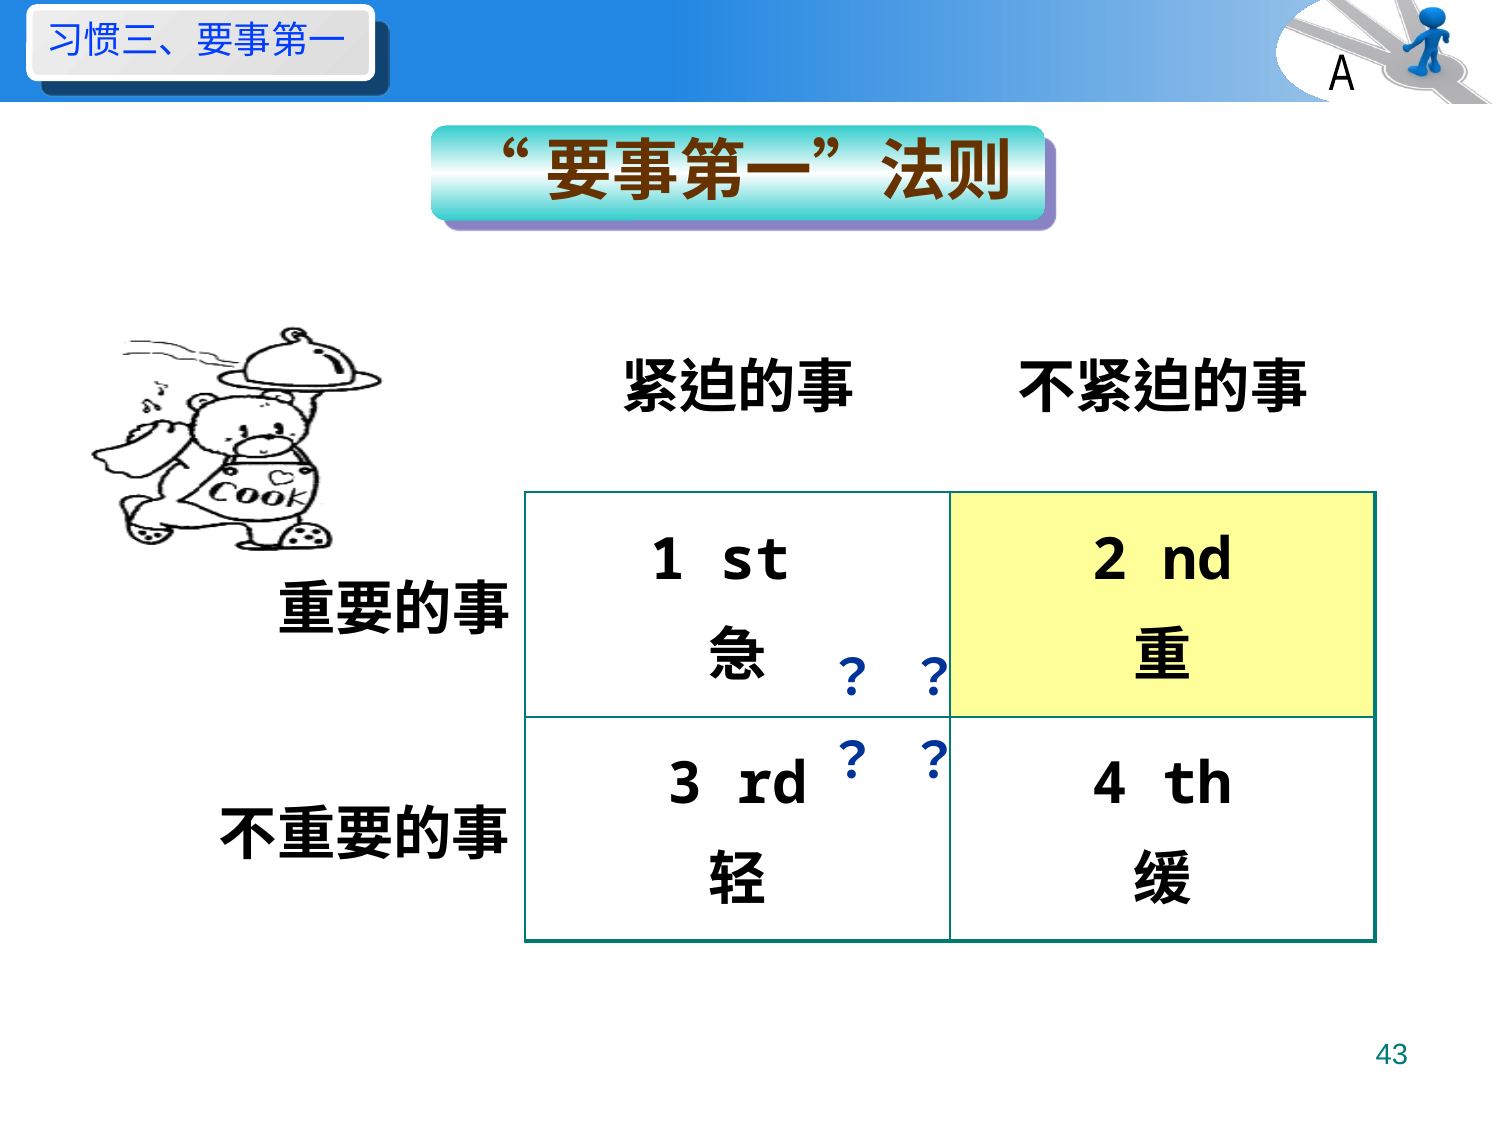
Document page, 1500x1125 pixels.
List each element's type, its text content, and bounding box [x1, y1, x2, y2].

text_box ？ [894, 638, 1087, 714]
text_box “要事第一”法则 [430, 125, 1046, 221]
slide_number 43 [1047, 1027, 1424, 1107]
table_cell 2 nd 重 [951, 493, 1373, 716]
text_box ？ [894, 721, 1087, 796]
table_cell 重要的事 [100, 492, 524, 717]
table_cell 不重要的事 [100, 717, 524, 941]
table_header 紧迫的事 [525, 272, 950, 491]
table_cell 4 th 缓 [951, 718, 1373, 939]
table_header 不紧迫的事 [950, 272, 1375, 491]
picture [88, 319, 396, 557]
text_box ？ [812, 638, 894, 714]
table_cell 1 st 急 [526, 493, 949, 716]
text_box 习惯三、要事第一 [29, 7, 373, 79]
table_header [100, 272, 525, 492]
text_box ？ [812, 721, 894, 796]
picture [1281, 0, 1500, 104]
table_cell 3 rd 轻 [526, 718, 949, 939]
